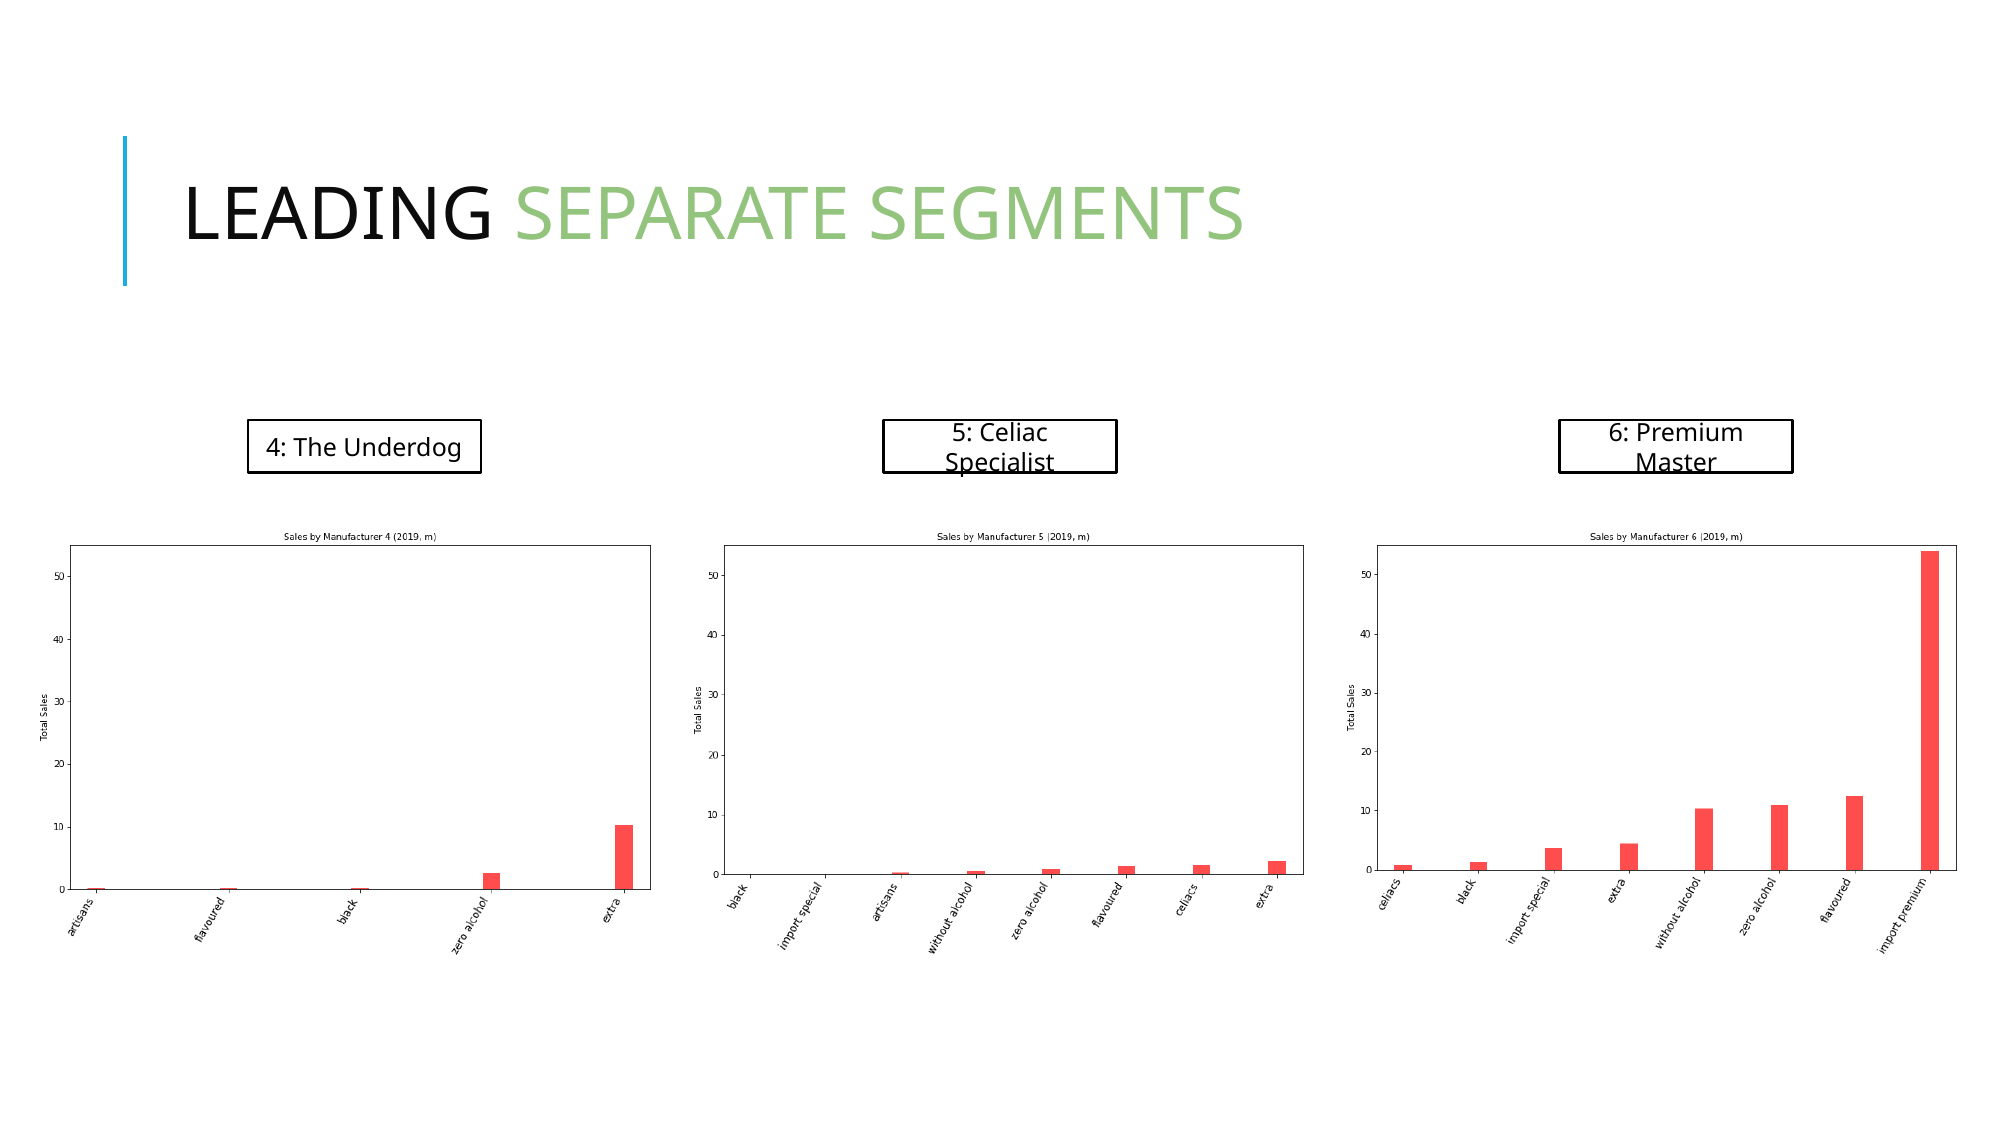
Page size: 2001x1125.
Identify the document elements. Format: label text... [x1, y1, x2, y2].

text_box 5: Celiac Specialist [883, 420, 1117, 473]
title THE SPANISH BEER MARKET [105, 101, 1793, 1016]
picture [1338, 523, 1969, 965]
text_box LEADING SEPARATE SEGMENTS [167, 95, 1763, 342]
text_box 6: Premium Master [1559, 420, 1793, 473]
picture [31, 523, 662, 965]
picture [684, 523, 1316, 965]
text_box 4: The Underdog [247, 420, 481, 473]
